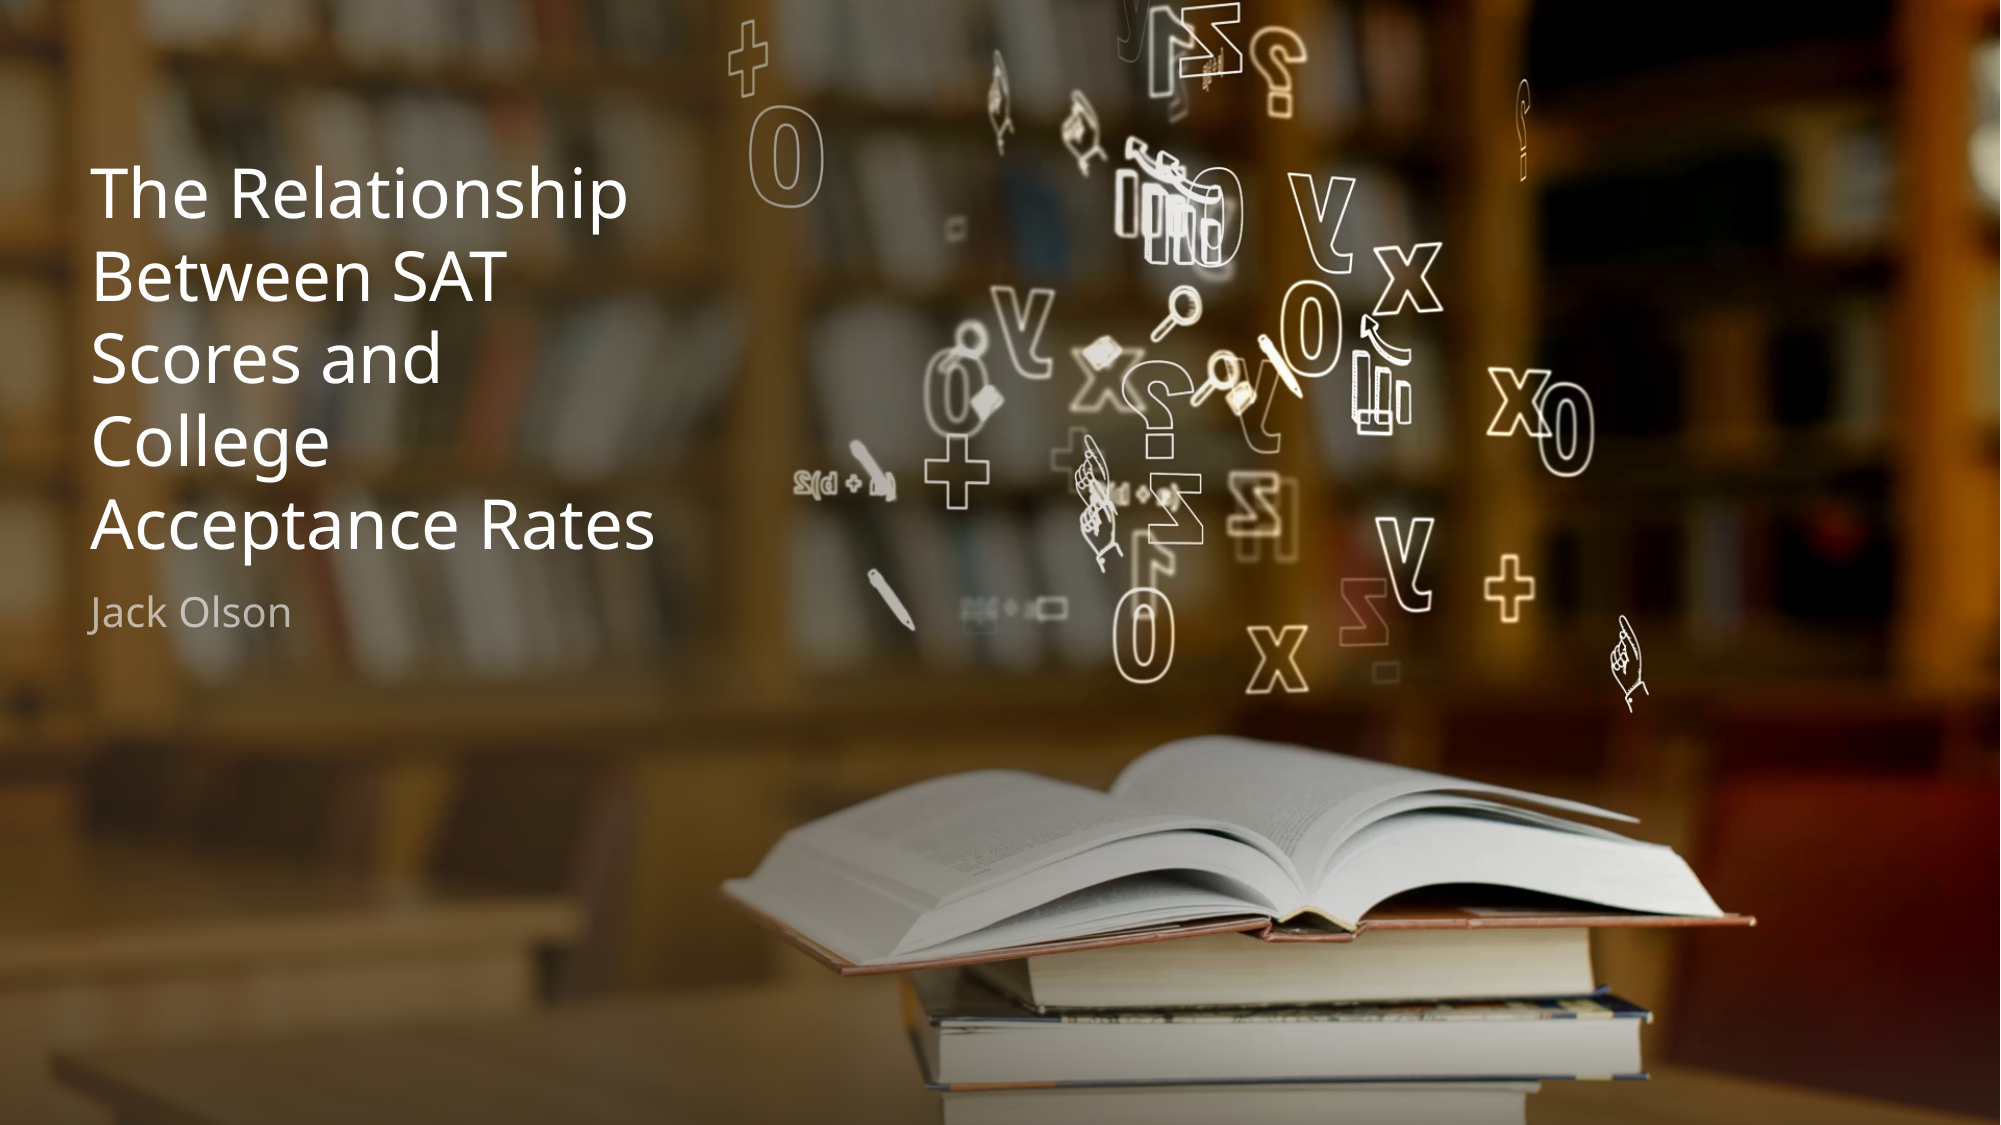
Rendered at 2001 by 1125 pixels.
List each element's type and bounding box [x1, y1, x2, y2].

text_box [0, 0, 2000, 1125]
